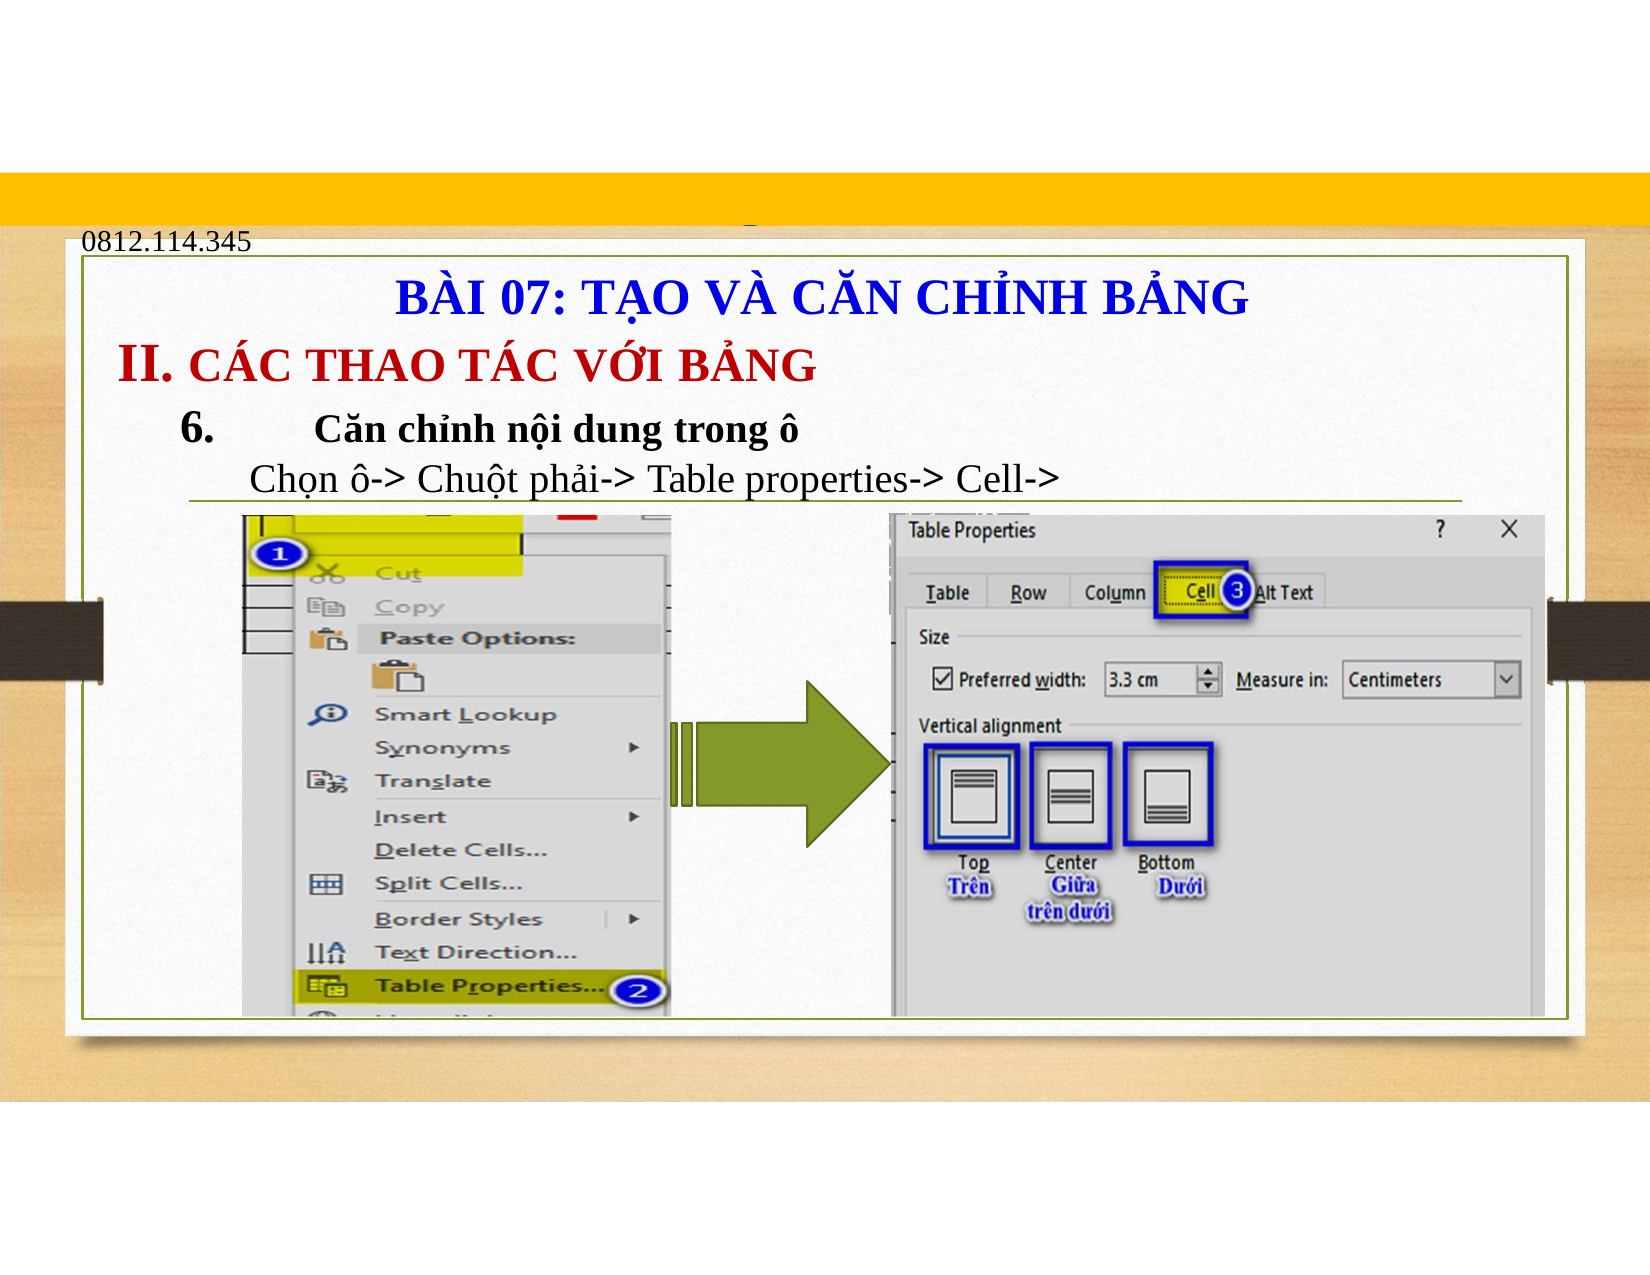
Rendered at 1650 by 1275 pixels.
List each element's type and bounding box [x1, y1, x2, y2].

text_box [0, 173, 1650, 1017]
picture [0, 1017, 1650, 1102]
text_box [722, 173, 1100, 228]
